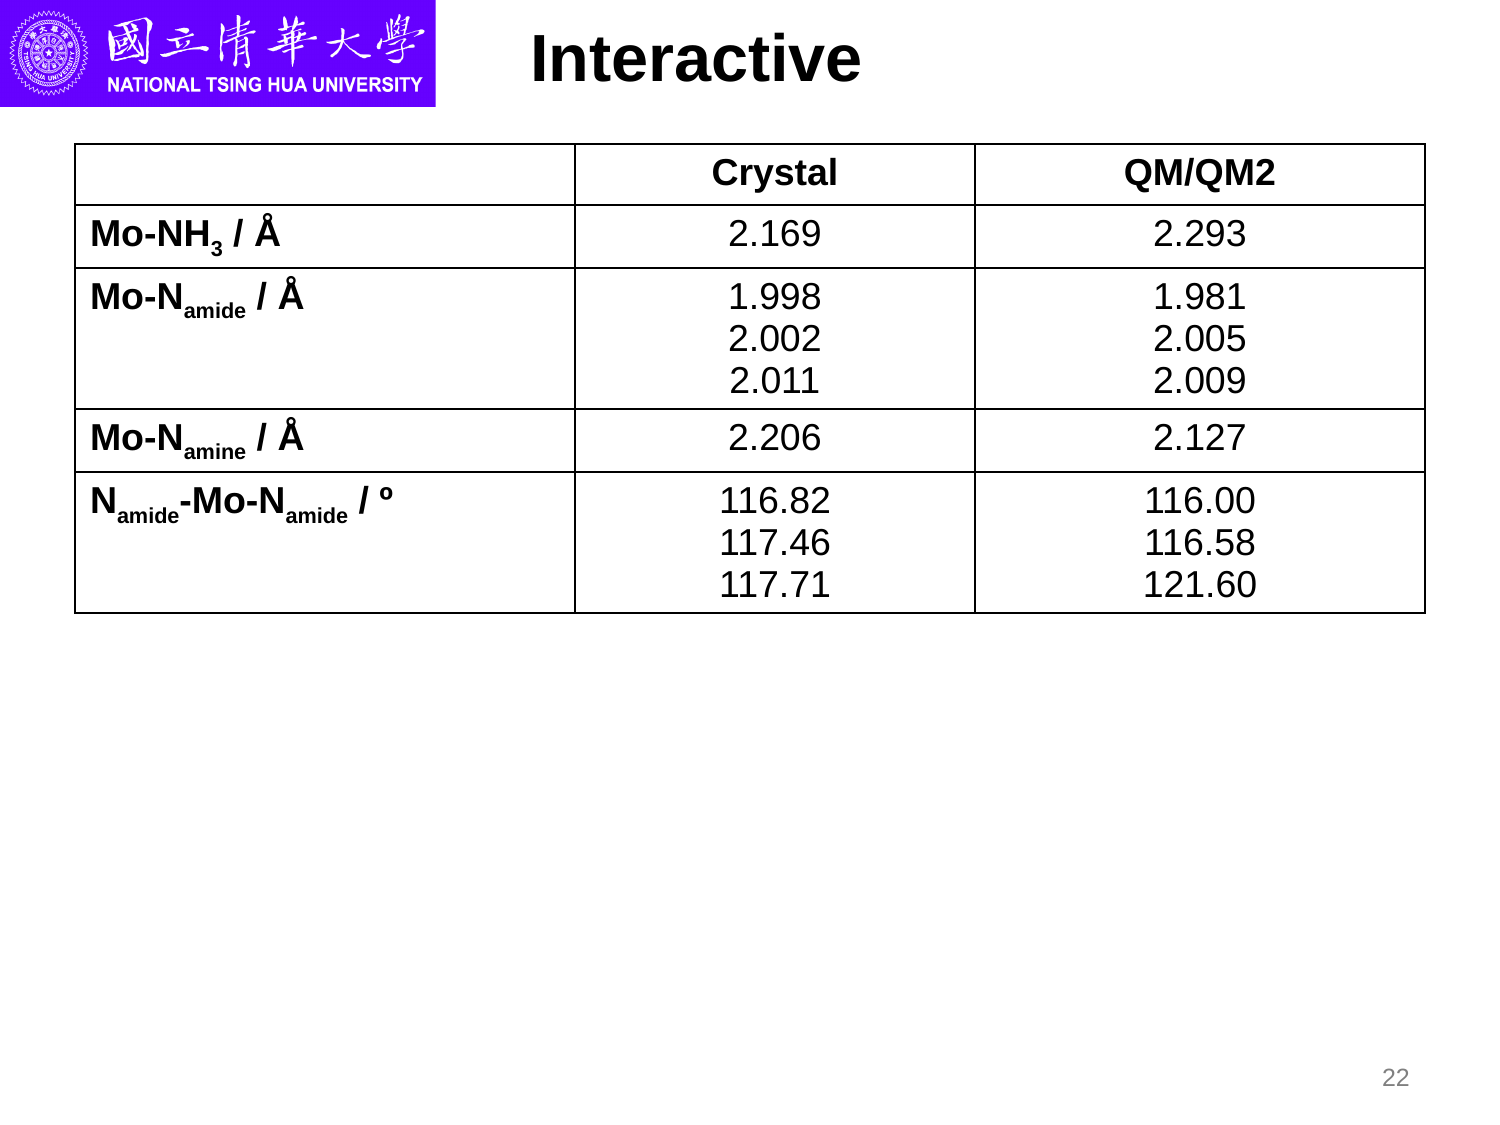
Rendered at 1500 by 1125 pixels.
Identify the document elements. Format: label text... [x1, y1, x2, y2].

table_cell Mo-Namine / Å [76, 410, 574, 471]
title Interactive [515, 0, 1425, 107]
table_cell 1.998 2.002 2.011 [576, 269, 974, 408]
table_cell 2.293 [976, 206, 1424, 267]
table_cell Mo-Namide / Å [76, 269, 574, 408]
table_header QM/QM2 [976, 145, 1424, 204]
table_header Crystal [576, 145, 974, 204]
table_cell 2.169 [576, 206, 974, 267]
table_cell Namide-Mo-Namide / º [76, 473, 574, 612]
table_cell 1.981 2.005 2.009 [976, 269, 1424, 408]
table_cell 2.127 [976, 410, 1424, 471]
table_header [76, 145, 574, 204]
table_cell Mo-NH3 / Å [76, 206, 574, 267]
table_cell 2.206 [576, 410, 974, 471]
table_cell 116.00 116.58 121.60 [976, 473, 1424, 612]
picture [0, 0, 436, 107]
slide_number 22 [1308, 1050, 1425, 1103]
table_cell 116.82 117.46 117.71 [576, 473, 974, 612]
